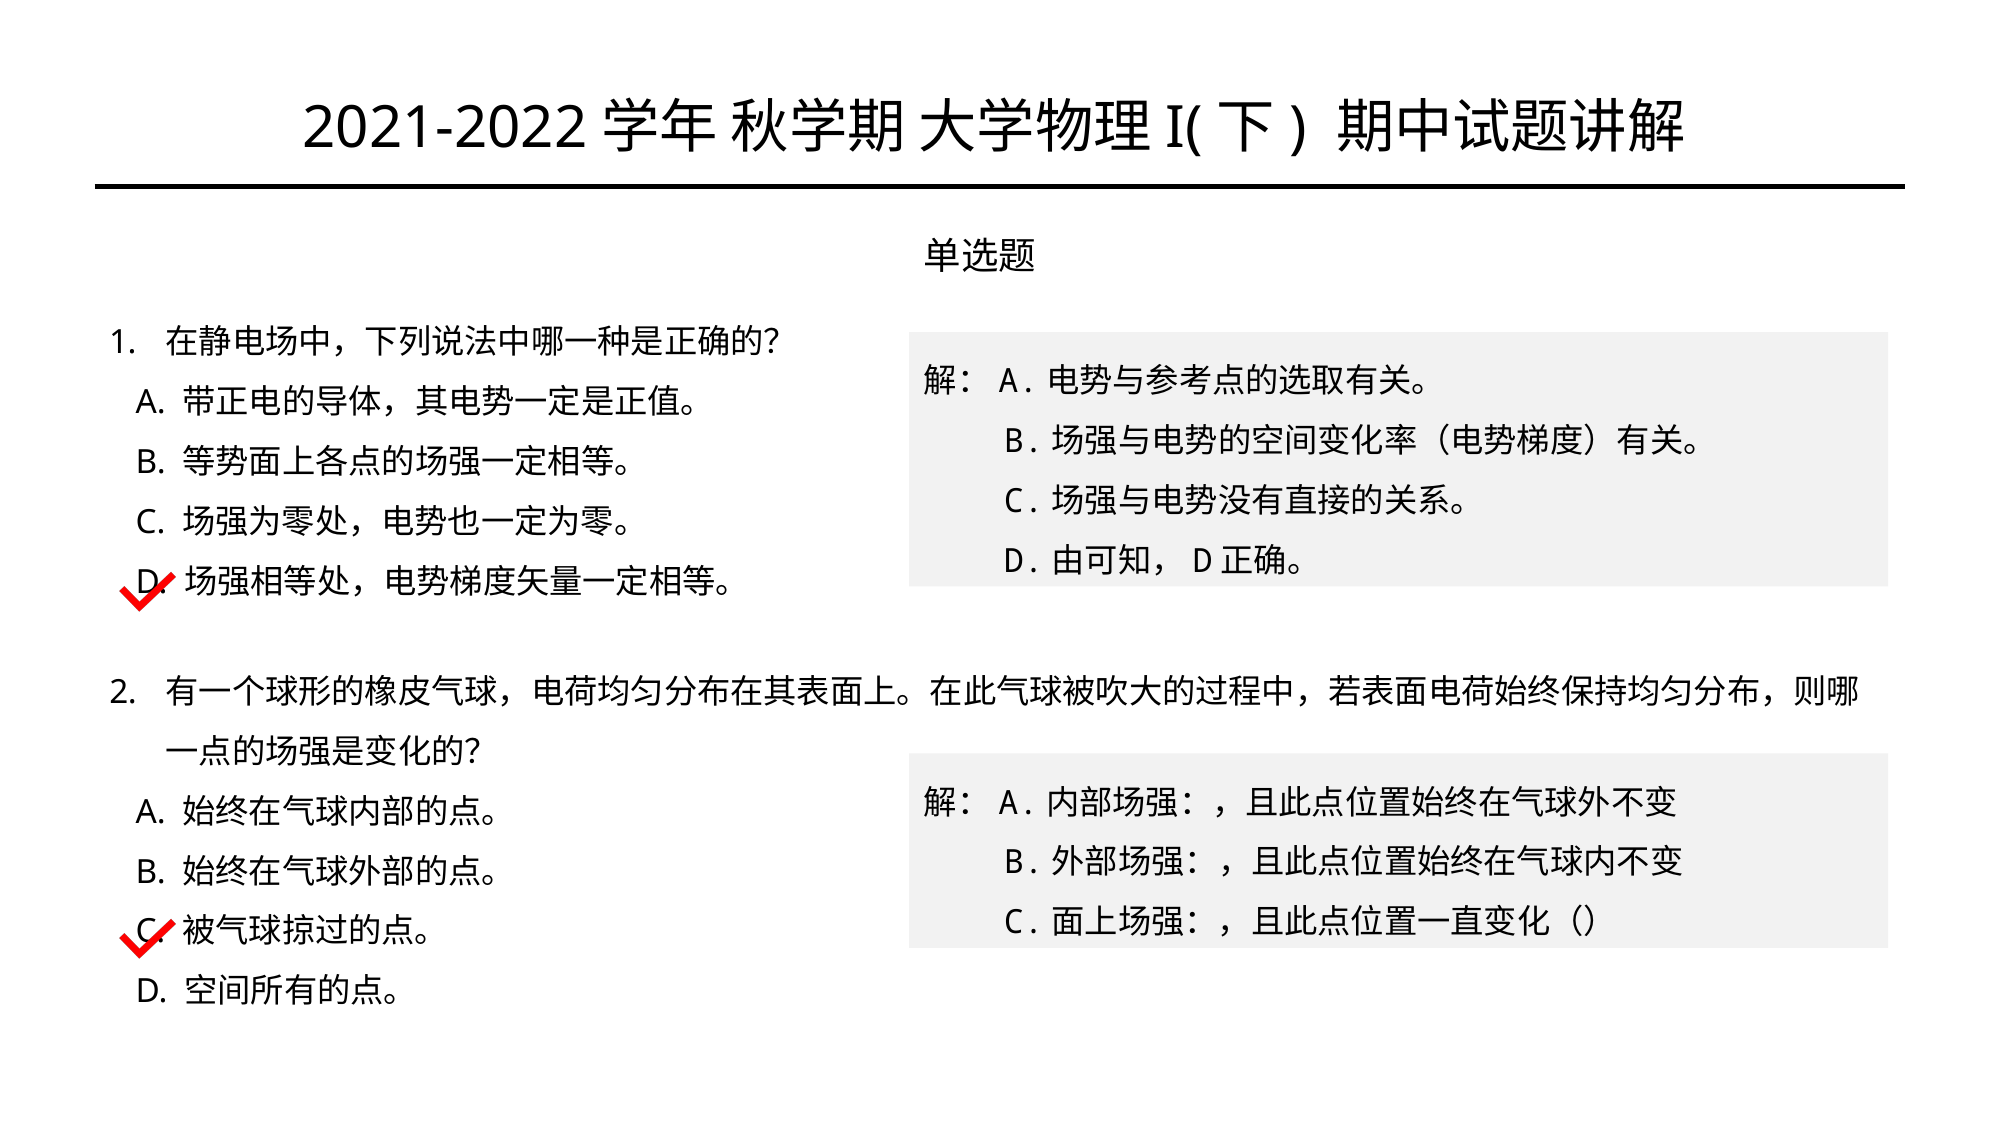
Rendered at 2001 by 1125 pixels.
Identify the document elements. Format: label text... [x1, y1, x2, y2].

text_box 有一个球形的橡皮气球，电荷均匀分布在其表面上。在此气球被吹大的过程中，若表面电荷始终保持均匀分布，则哪一点的场强是变化的？ A. 始终在气球内部的点。 B. 始终在气球外部的点。 C. 被气球掠过的点。 D. 空间所有的点。 [94, 642, 1906, 1017]
picture [118, 562, 177, 621]
text_box 单选题 [909, 224, 1091, 285]
text_box 2021-2022学年 秋学期 大学物理I(下) 期中试题讲解 [287, 81, 1713, 167]
text_box 在静电场中，下列说法中哪一种是正确的？ A. 带正电的导体，其电势一定是正值。 B. 等势面上各点的场强一定相等。 C. 场强为零处，电势也一定为零。 D. 场强相等处，电势梯度矢量一定相等。 [94, 292, 1917, 608]
picture [118, 909, 177, 968]
